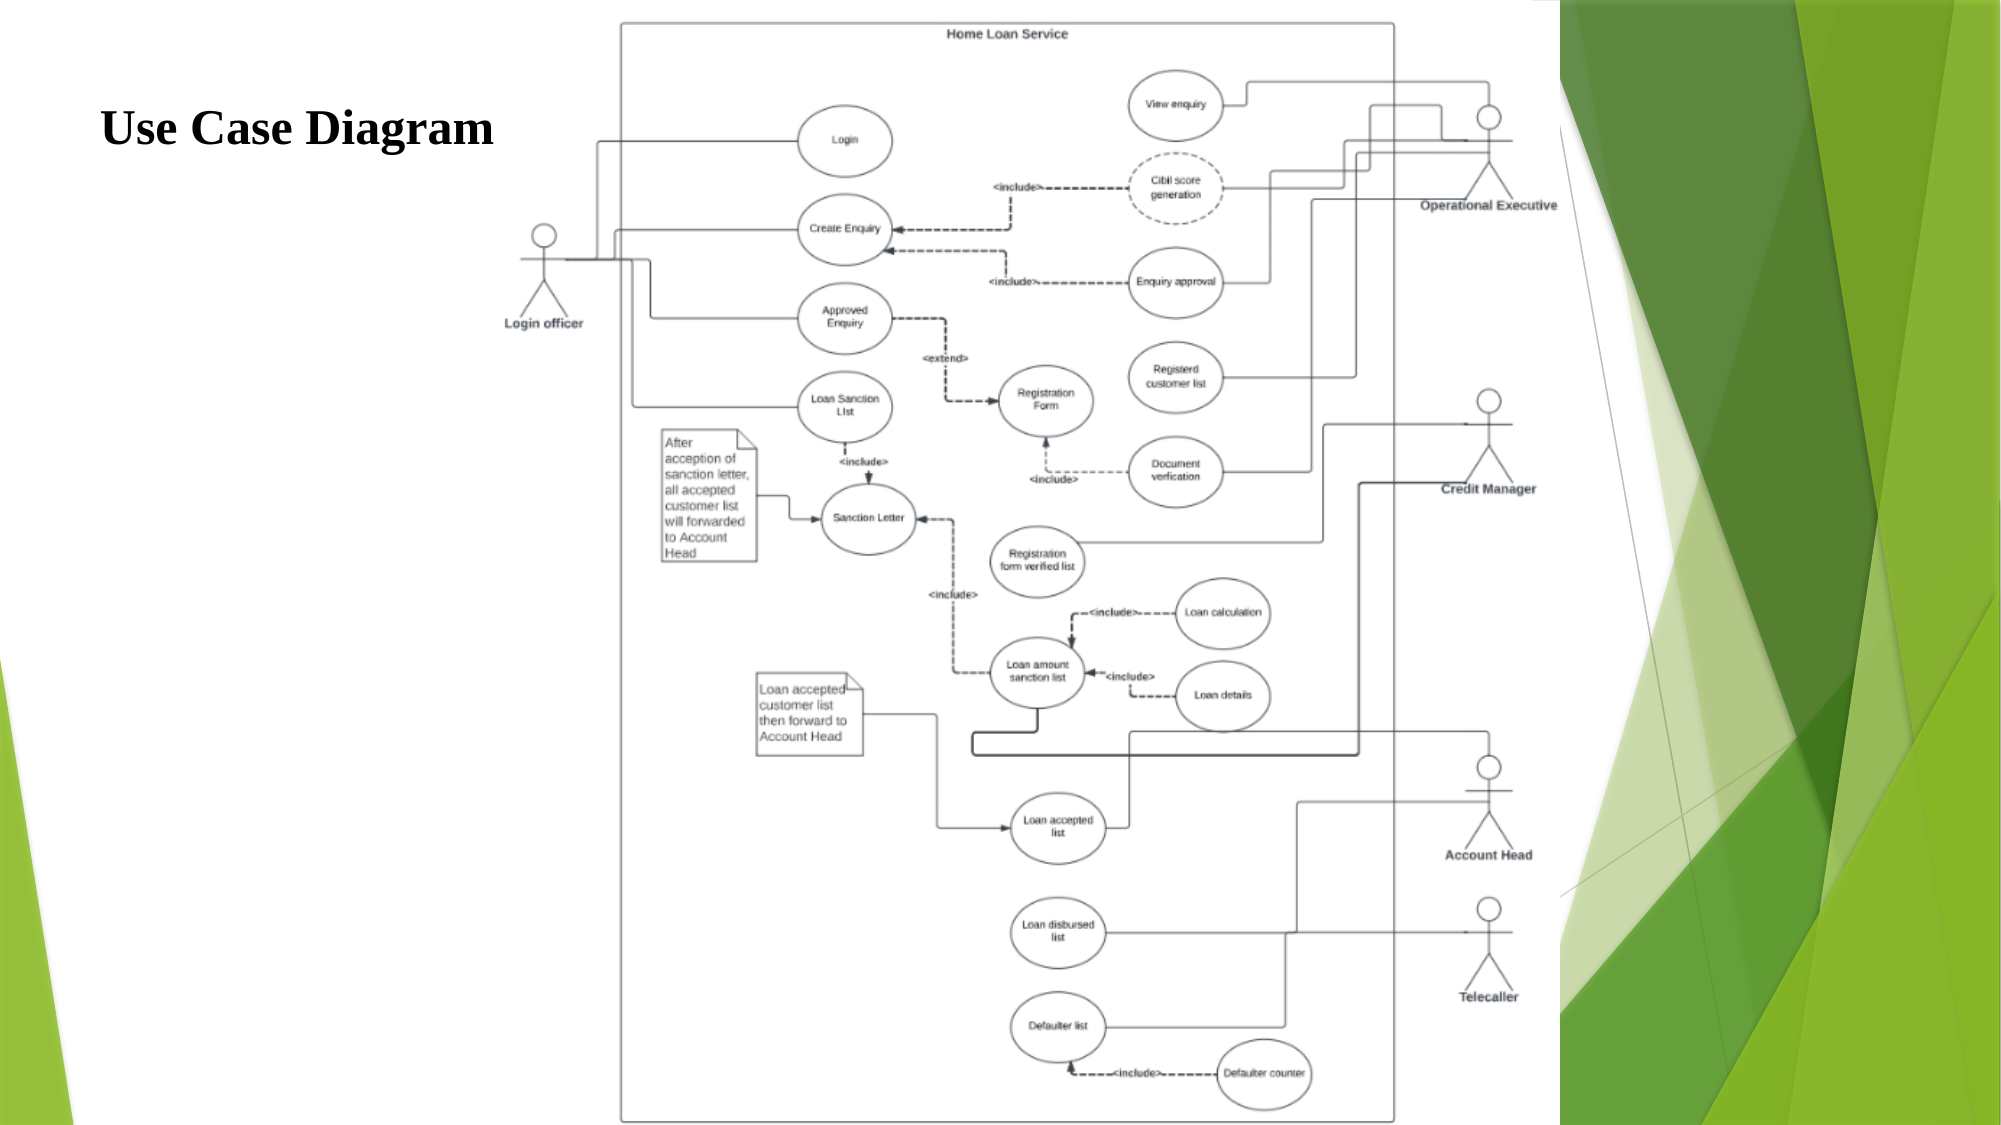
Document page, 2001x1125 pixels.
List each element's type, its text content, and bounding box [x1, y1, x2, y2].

picture [444, 1, 1599, 1125]
text_box Use Case Diagram [85, 86, 440, 162]
